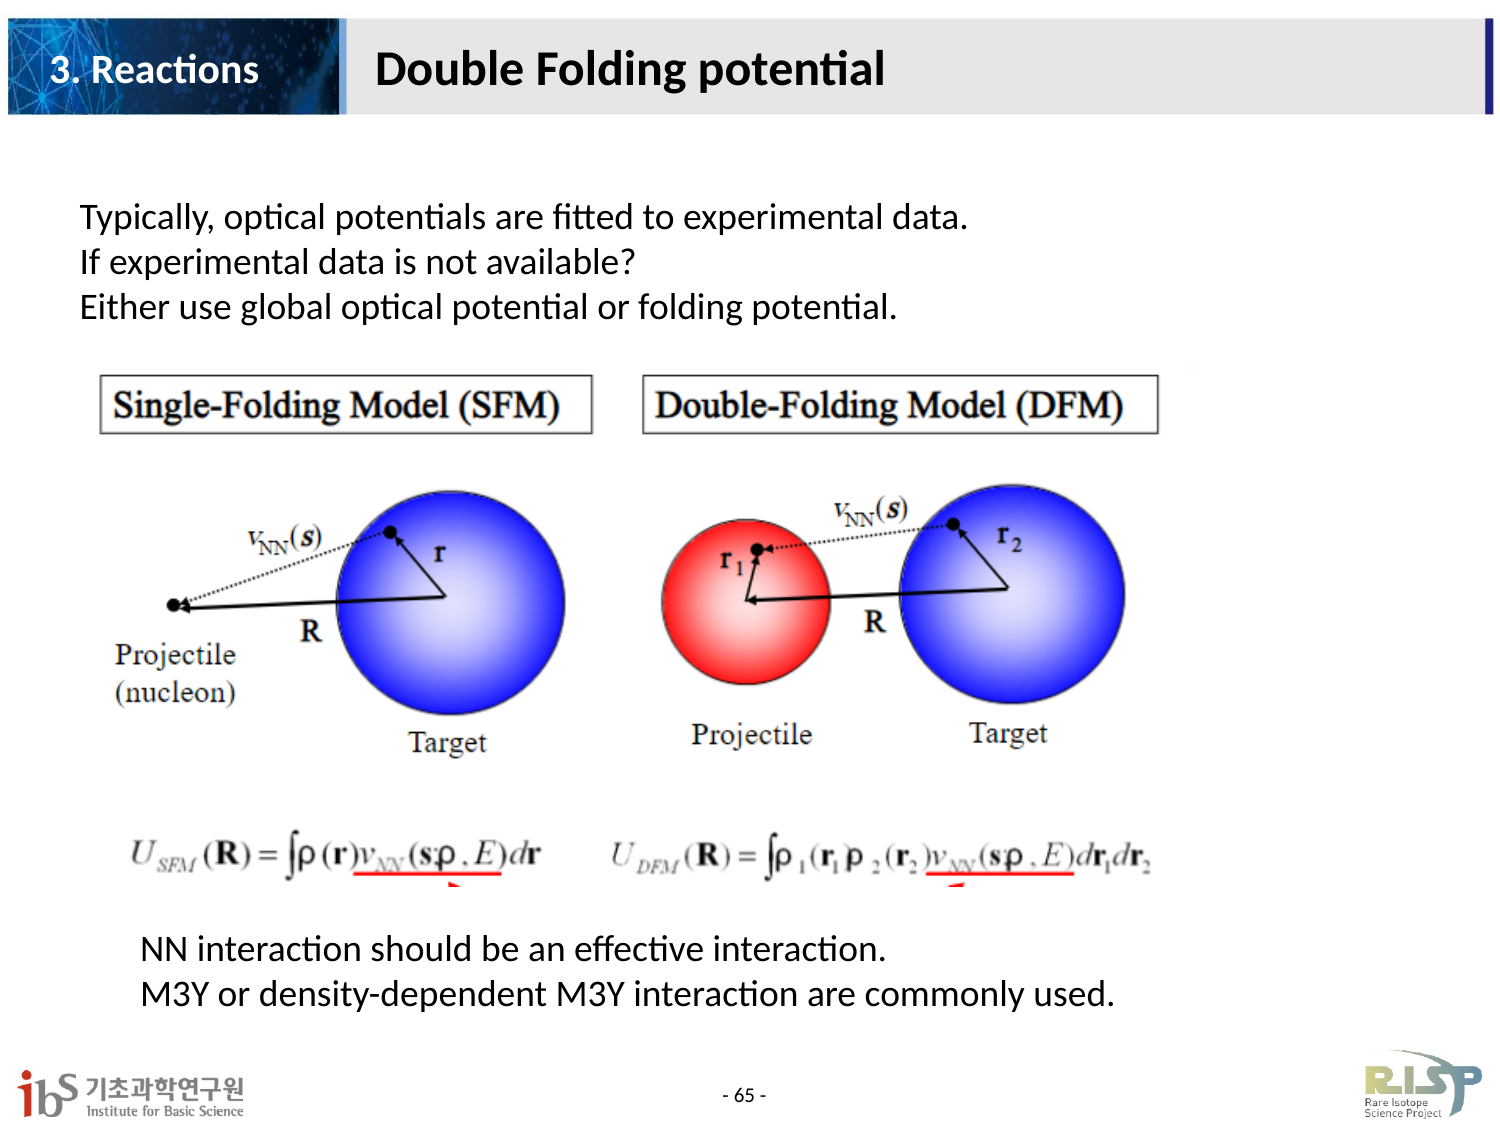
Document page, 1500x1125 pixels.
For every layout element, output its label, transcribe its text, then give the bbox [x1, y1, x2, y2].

picture [2, 10, 1500, 130]
text_box Typically, optical potentials are fitted to experimental data. If experimental data is not available? Either use global optical potential or folding potential. [64, 184, 1270, 335]
picture [70, 361, 1201, 887]
picture [17, 1070, 243, 1117]
text_box NN interaction should be an effective interaction. M3Y or density-dependent M3Y interaction are commonly used. [125, 916, 1141, 1022]
picture [1364, 1049, 1482, 1119]
